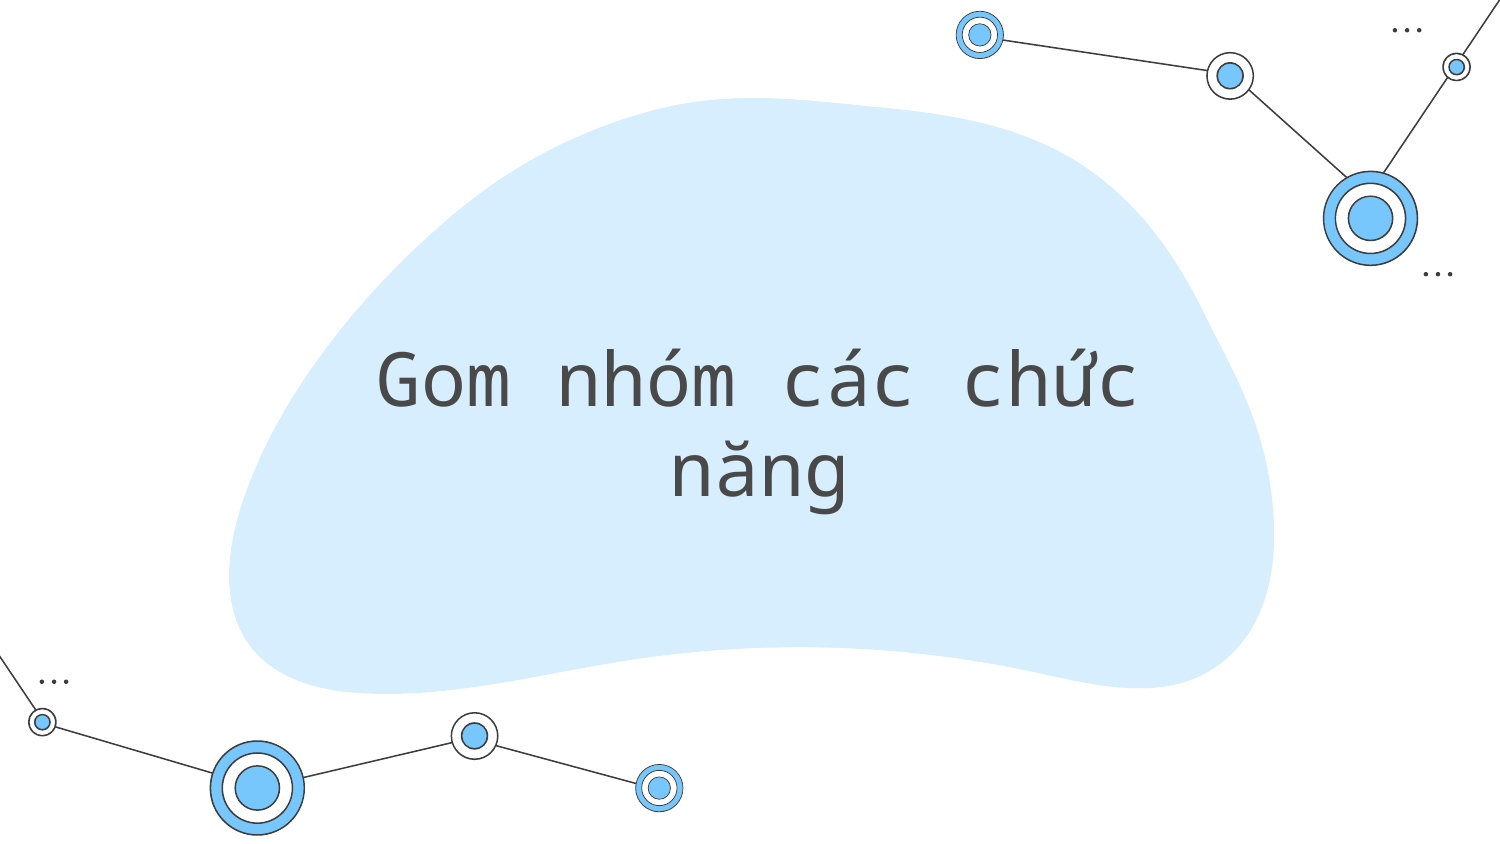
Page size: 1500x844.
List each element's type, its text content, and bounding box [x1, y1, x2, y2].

title Gom nhóm các chức năng [286, 265, 1233, 578]
